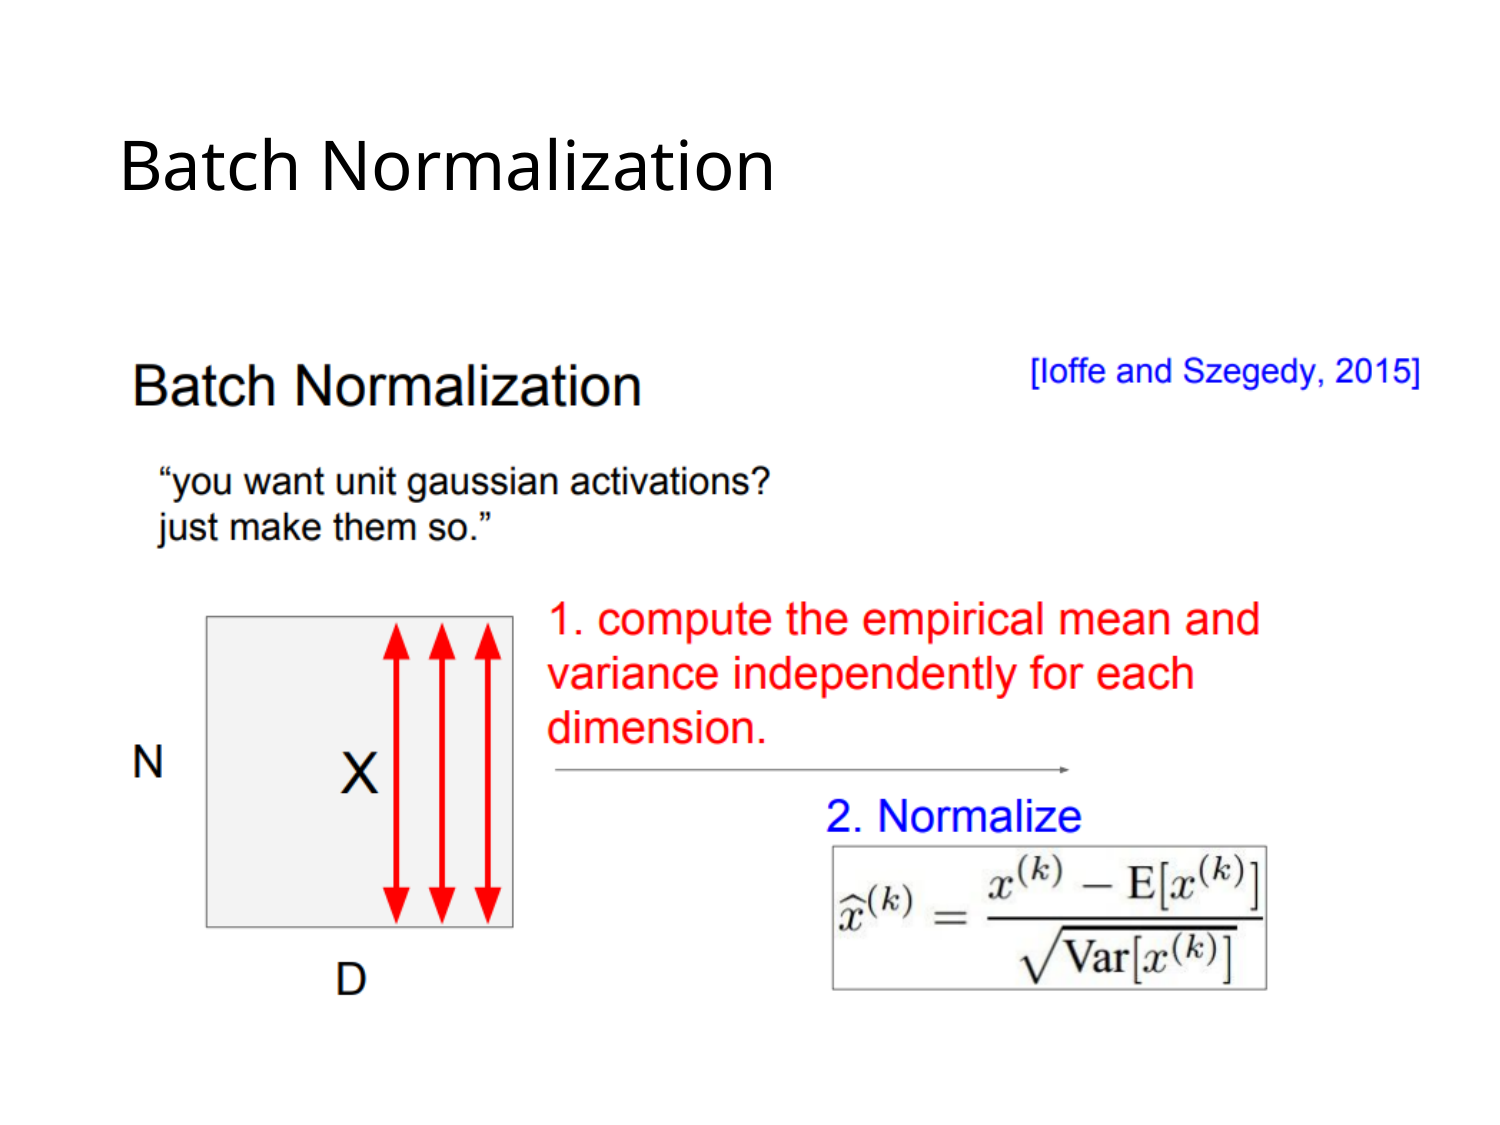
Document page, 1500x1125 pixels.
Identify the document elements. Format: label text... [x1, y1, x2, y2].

title Batch Normalization [103, 59, 1397, 278]
picture [99, 337, 1432, 1008]
